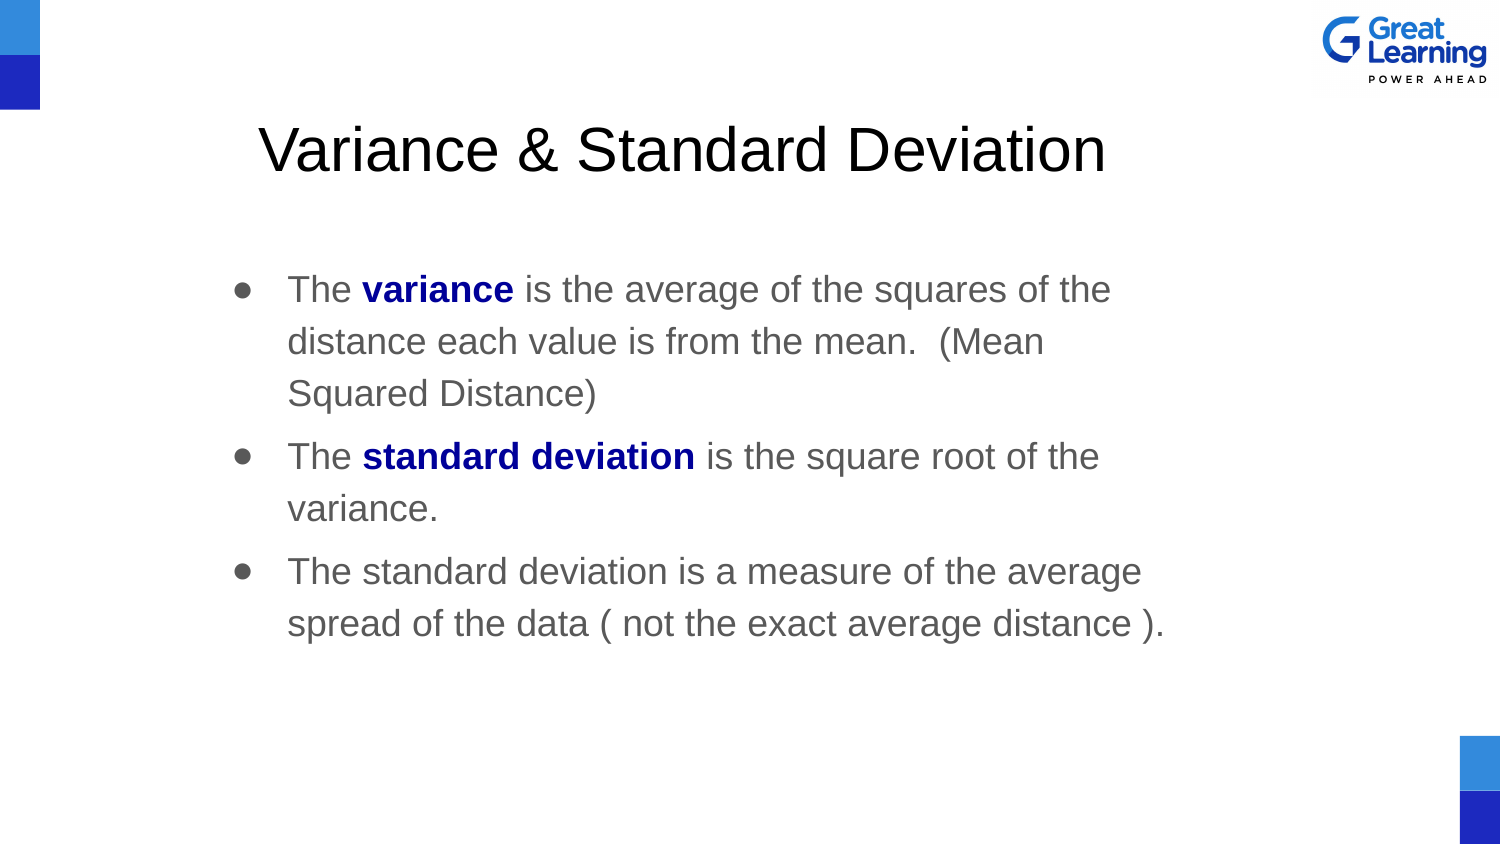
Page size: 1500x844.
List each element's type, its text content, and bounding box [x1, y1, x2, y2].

title Variance & Standard Deviation [243, 93, 1257, 207]
list The variance is the average of the squares of the distance each value is from the mean. (Mean Squared Distance) The standard deviation is the square root of the variance. The standard deviation is a measure of the average spread of the data ( not the exact average distance ). [197, 243, 1210, 797]
picture [1311, 0, 1499, 98]
slide_number [1389, 764, 1480, 830]
